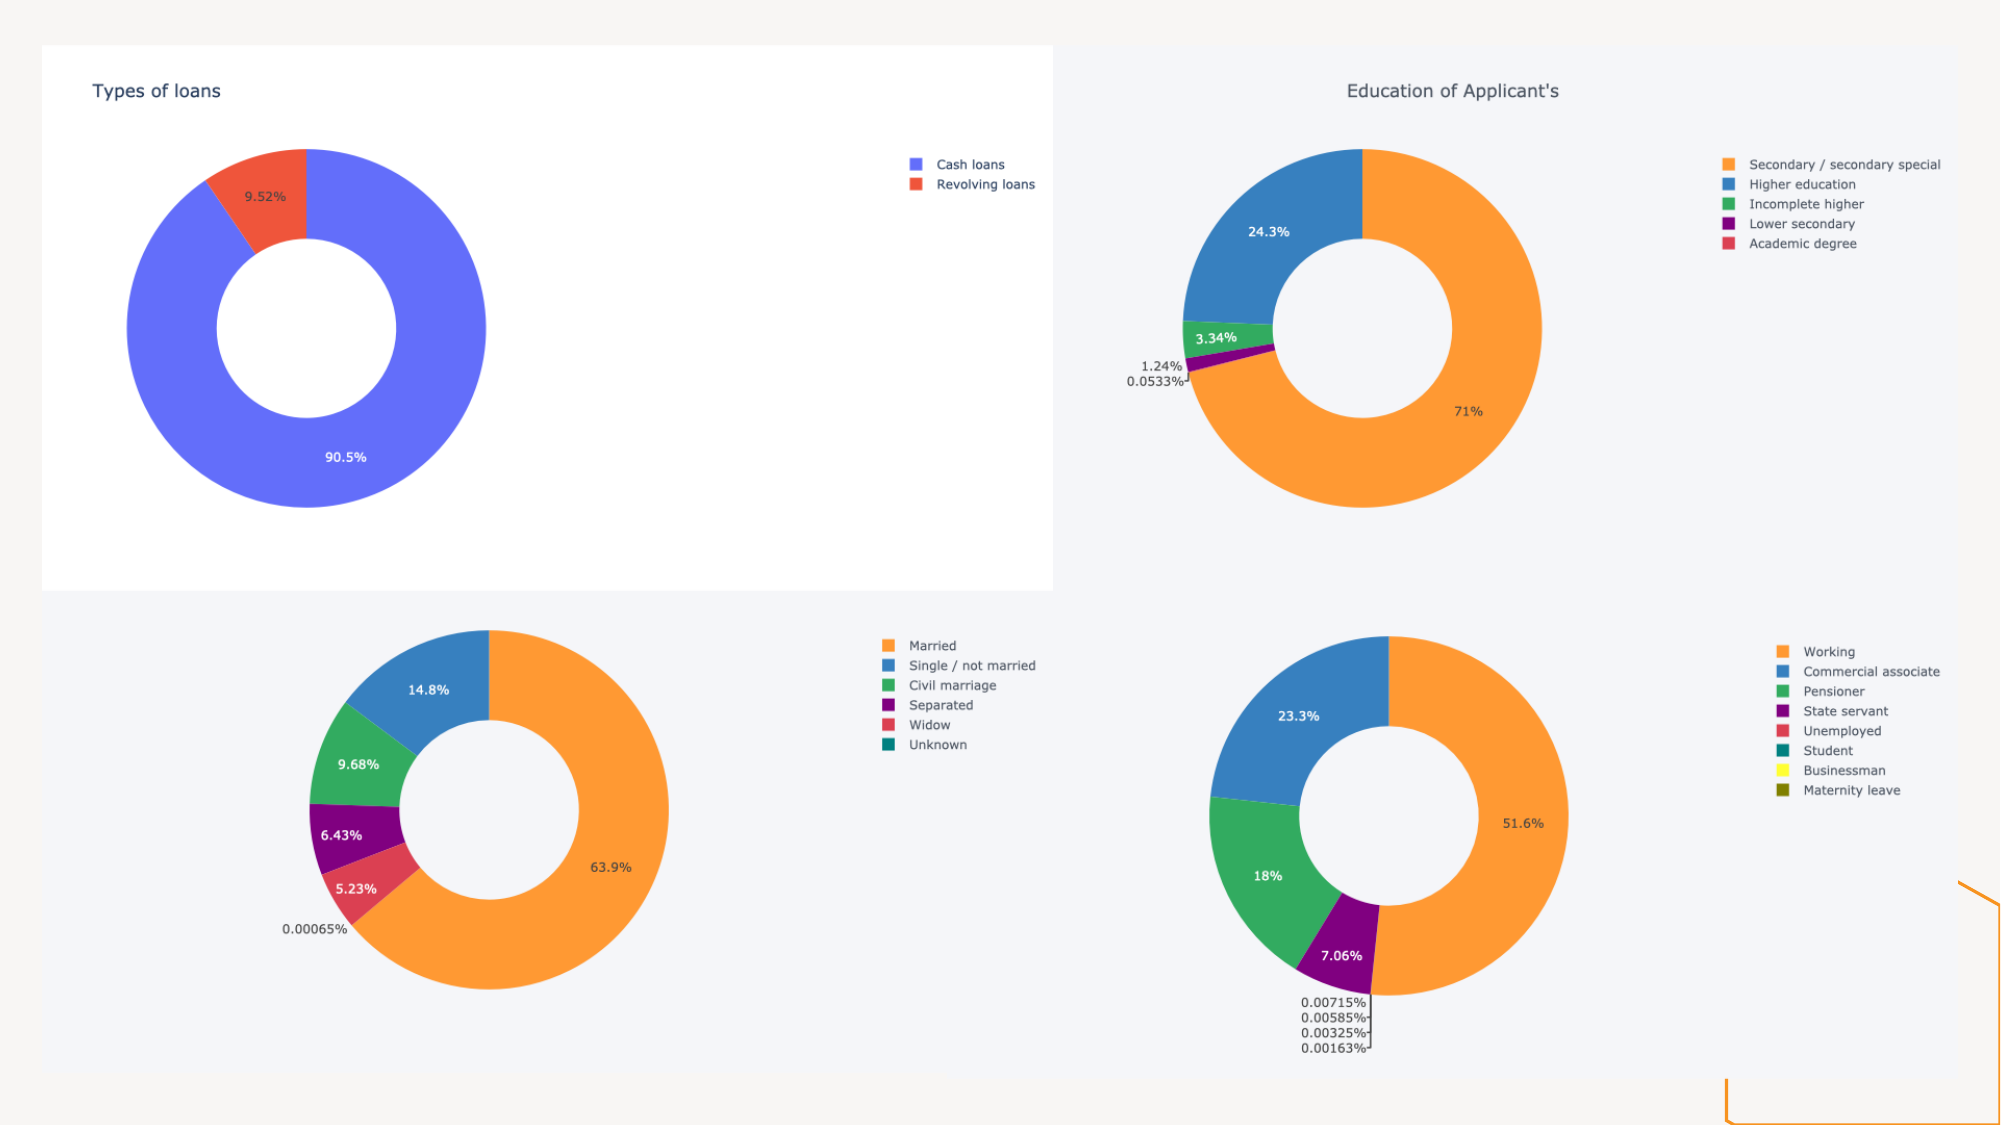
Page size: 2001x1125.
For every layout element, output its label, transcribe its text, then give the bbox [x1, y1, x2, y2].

picture [42, 45, 1958, 1079]
footer Presentation title [79, 1073, 755, 1080]
